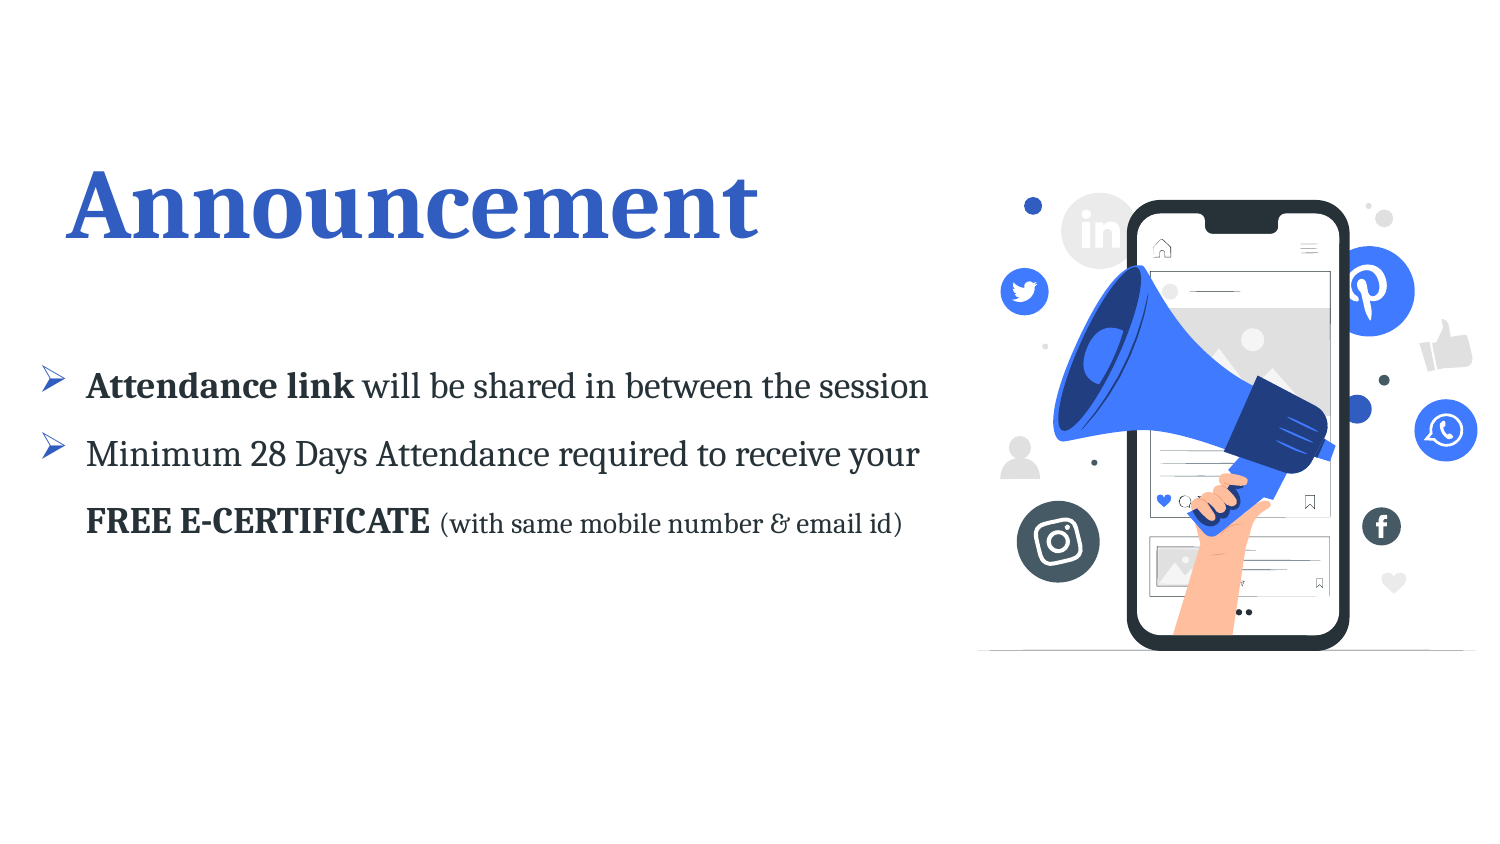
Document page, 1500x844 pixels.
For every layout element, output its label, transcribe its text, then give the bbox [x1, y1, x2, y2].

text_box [976, 192, 1482, 652]
title Announcement [50, 127, 861, 269]
subtitle Attendance link will be shared in between the session Minimum 28 Days Attendance required to receive your FREE E-CERTIFICATE (with same mobile number & email id) [23, 323, 971, 573]
